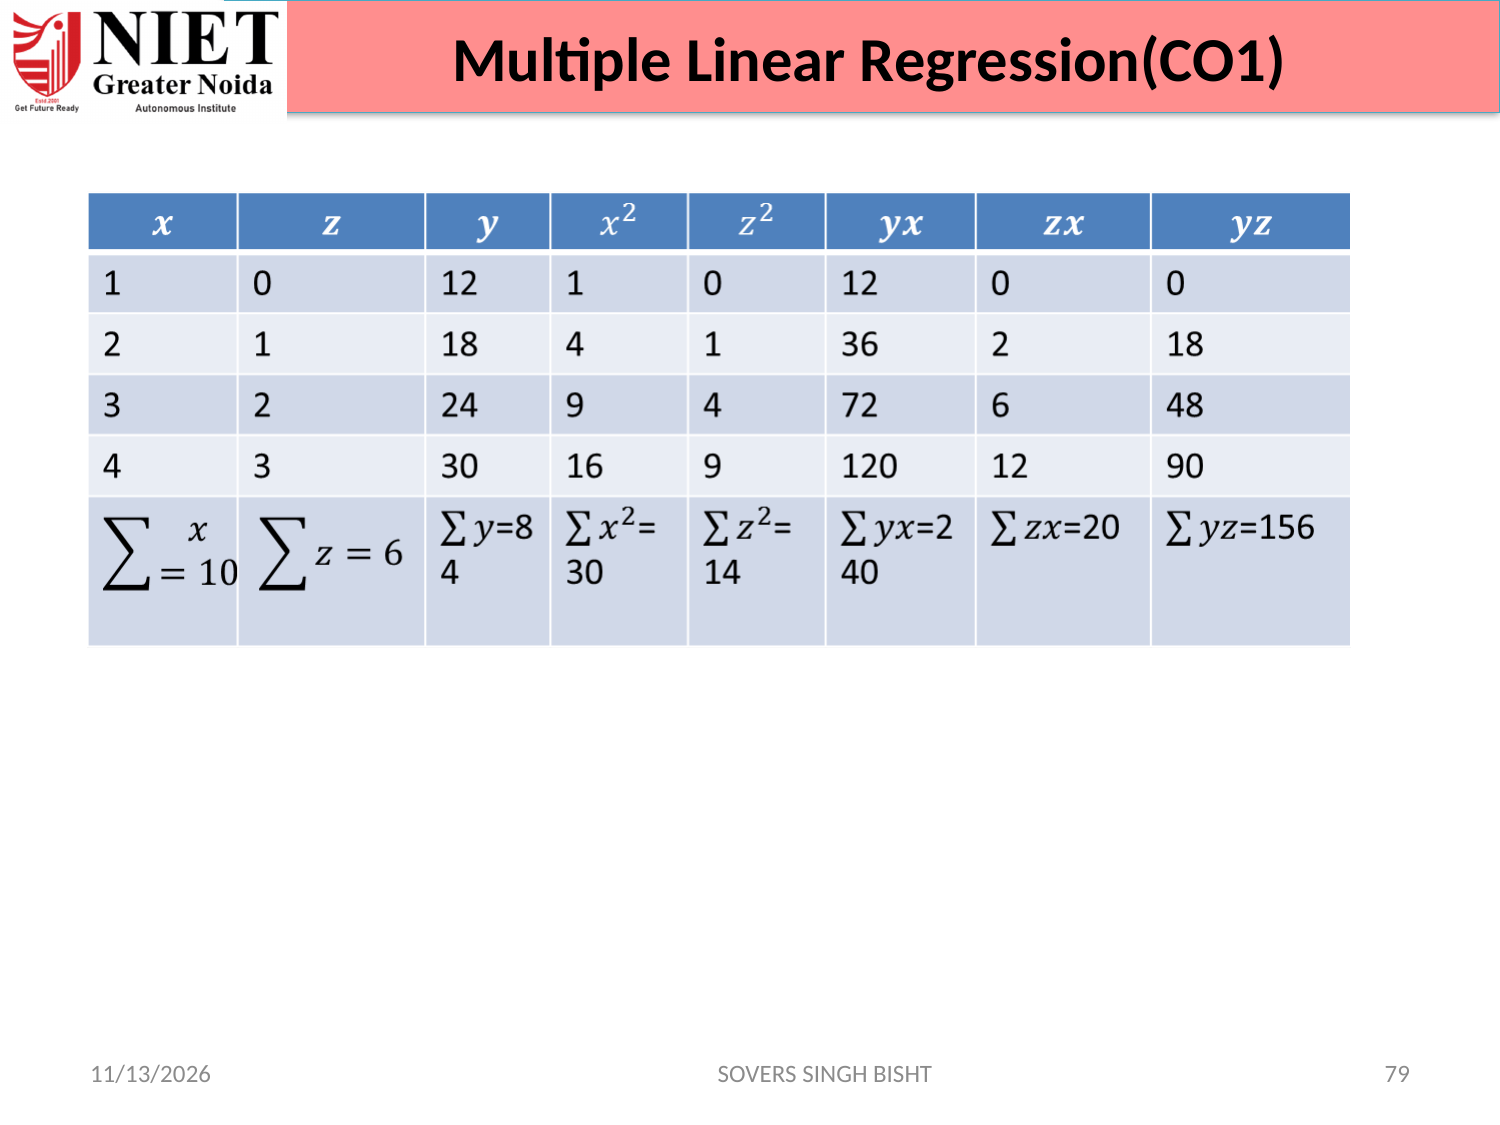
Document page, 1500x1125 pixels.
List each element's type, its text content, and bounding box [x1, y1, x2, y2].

picture [87, 187, 1351, 669]
footer SOVERS SINGH BISHT [412, 1042, 1074, 1103]
text_box Multiple Linear Regression(CO1) [288, 0, 1500, 113]
slide_number 79 [1074, 1042, 1425, 1103]
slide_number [75, 1042, 412, 1103]
picture [0, 0, 288, 128]
